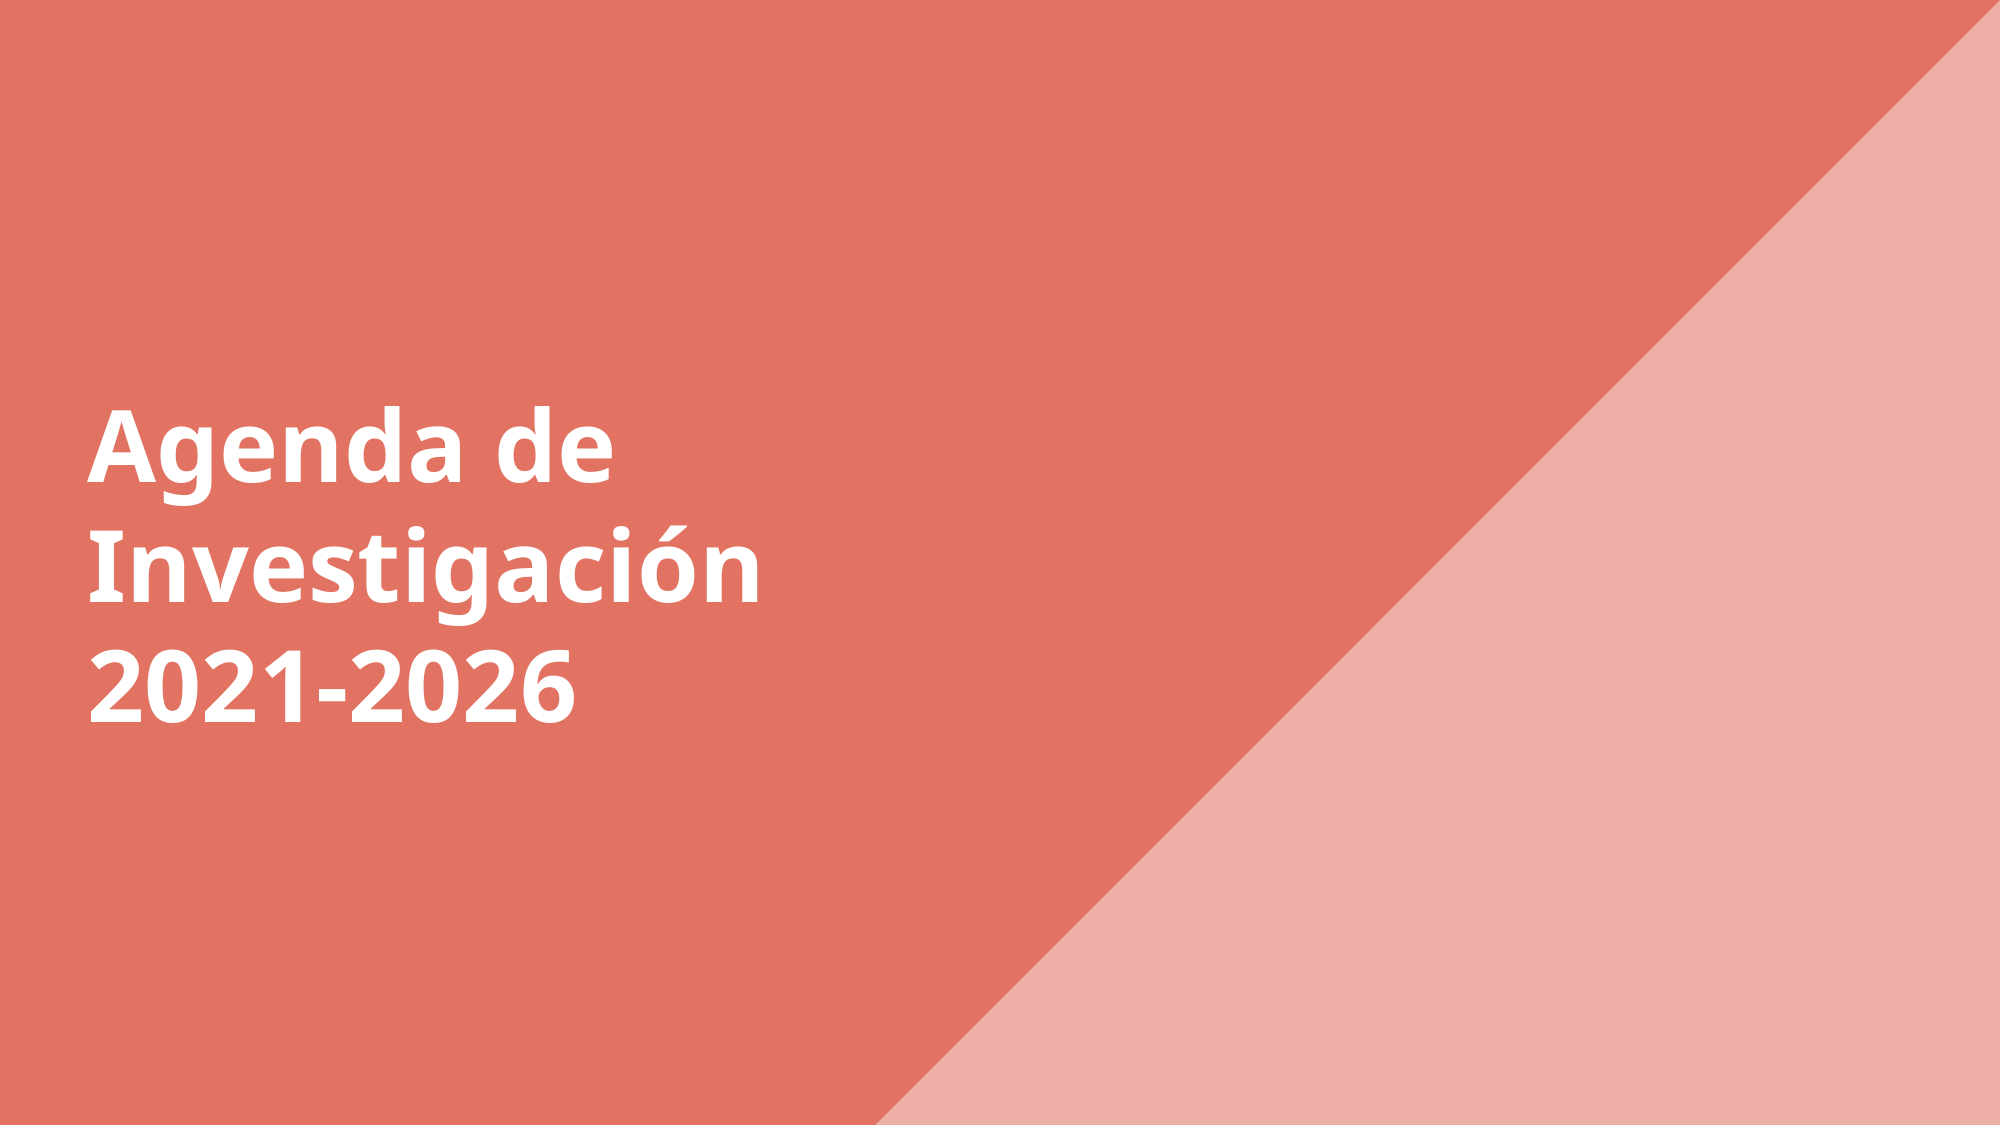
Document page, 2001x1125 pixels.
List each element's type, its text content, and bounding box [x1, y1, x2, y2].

title Agenda de Investigación 2021-2026 [72, 239, 1022, 886]
